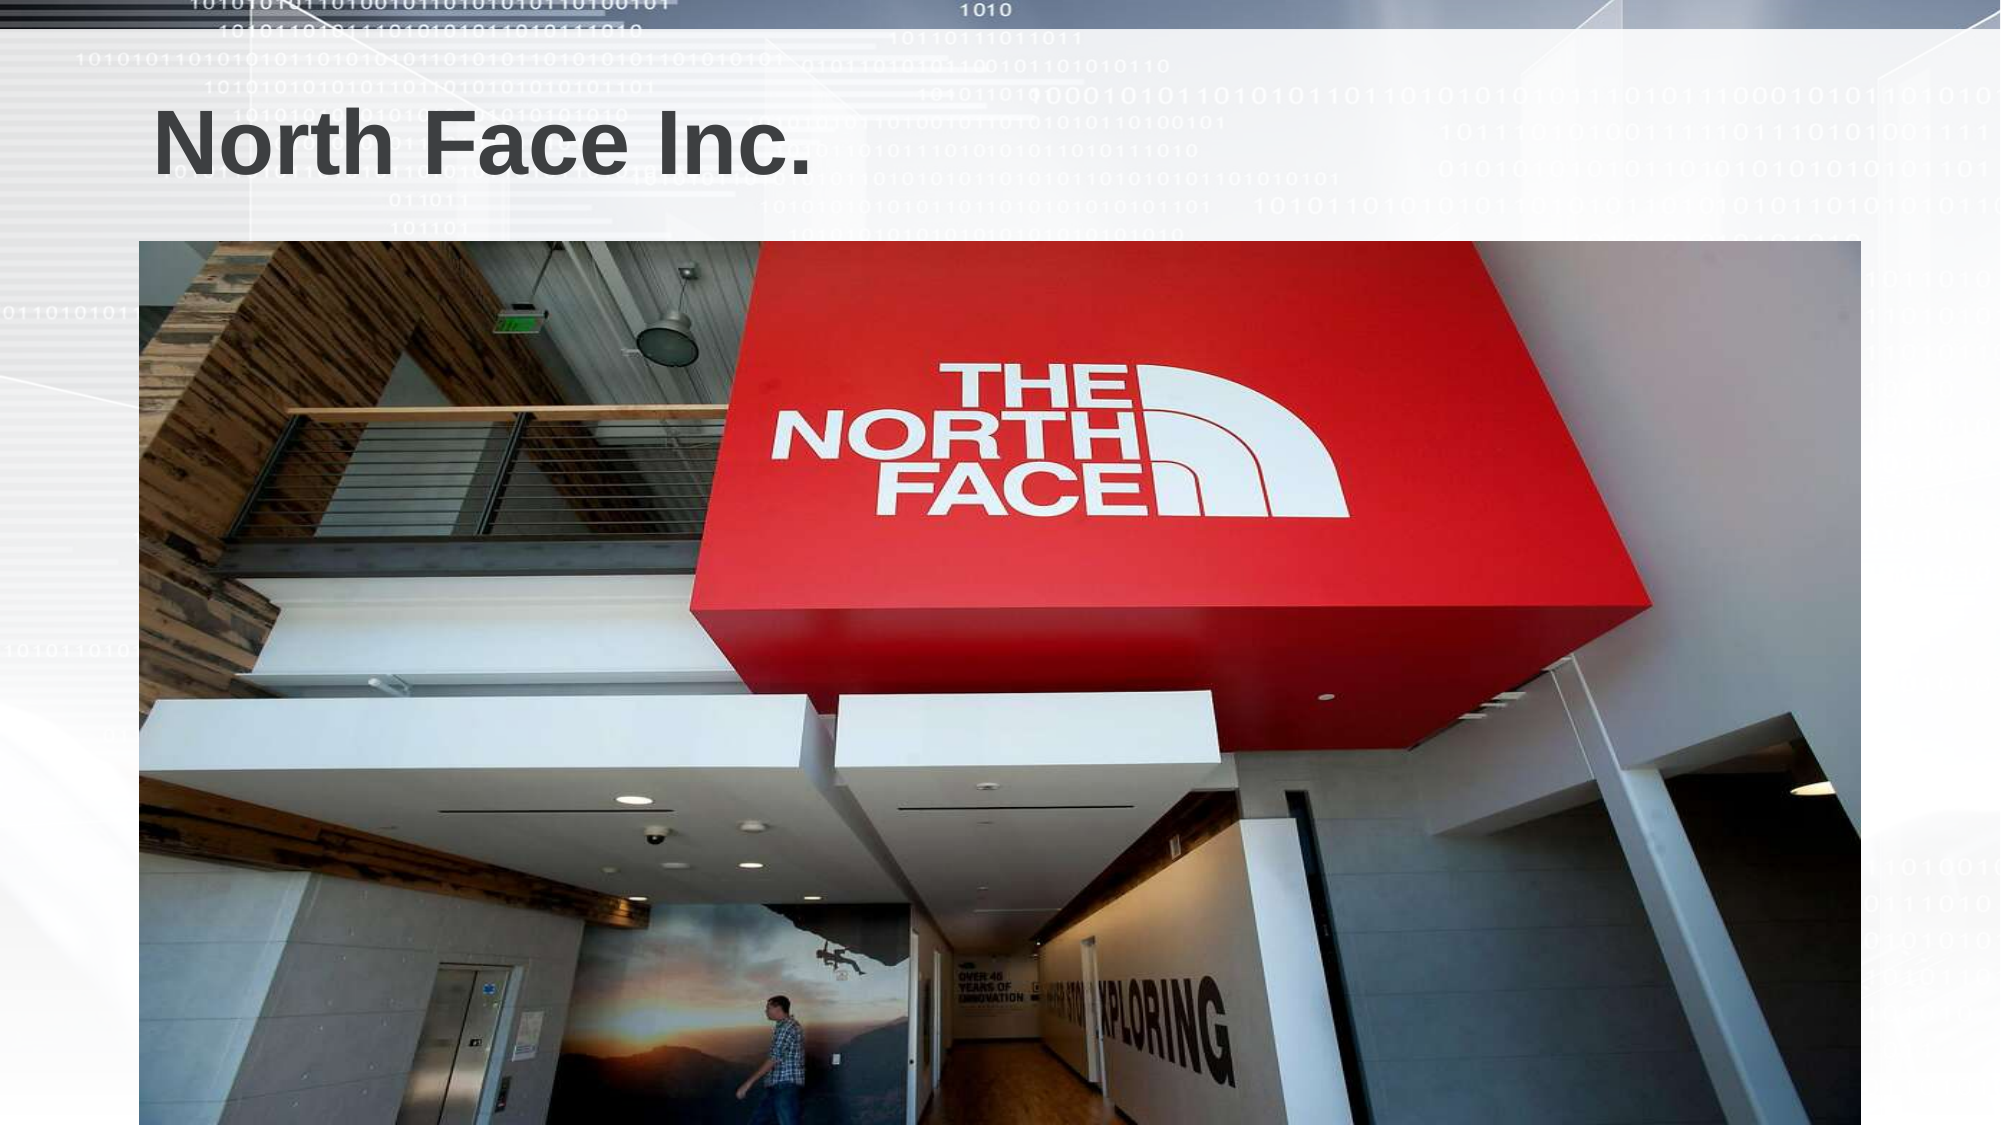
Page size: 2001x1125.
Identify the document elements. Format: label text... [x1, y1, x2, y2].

picture [0, 0, 2001, 1125]
title North Face Inc. [137, 59, 1863, 230]
